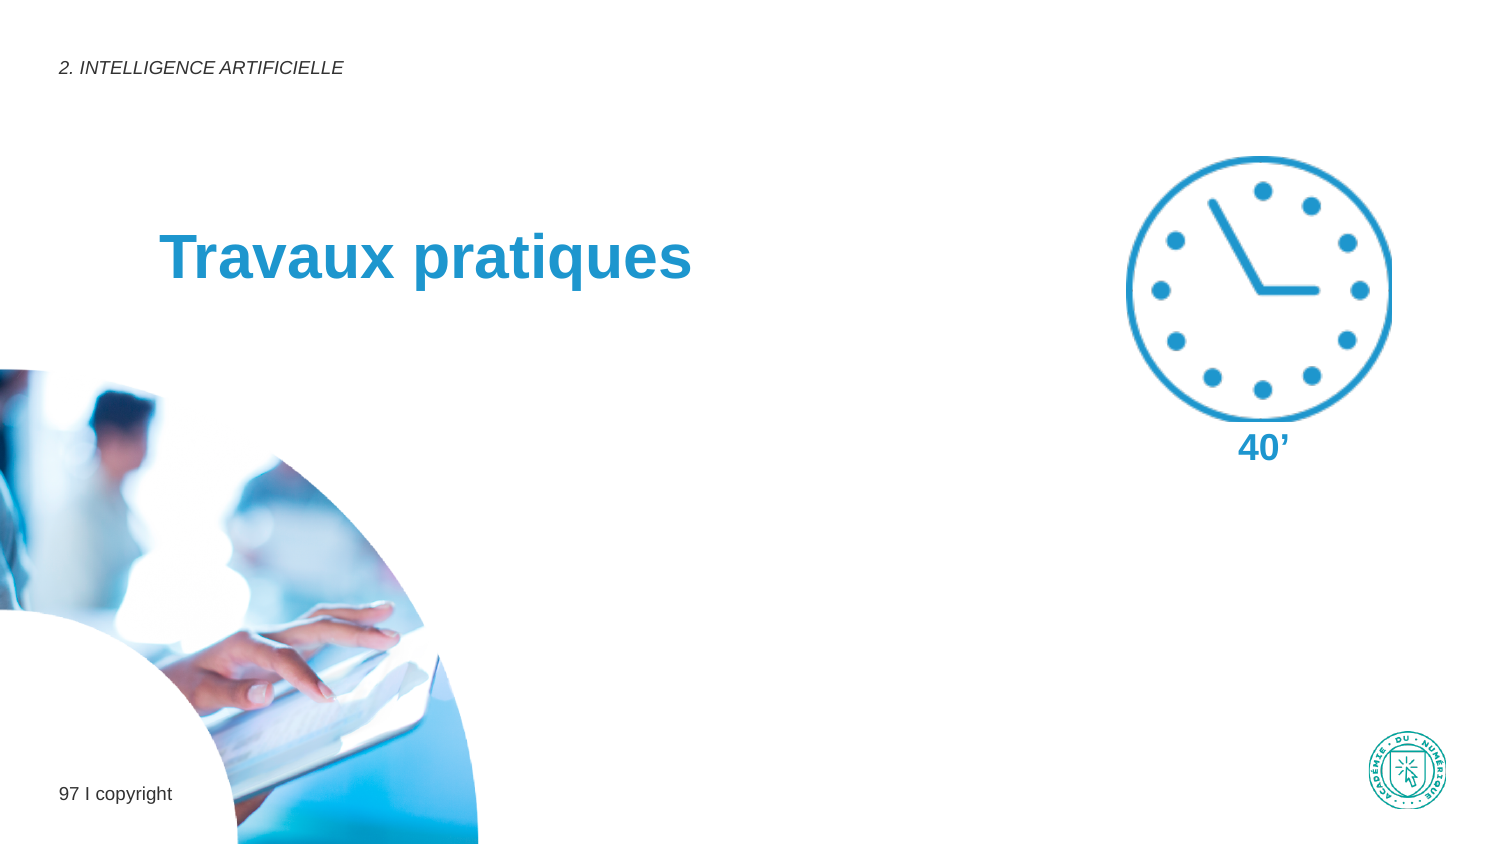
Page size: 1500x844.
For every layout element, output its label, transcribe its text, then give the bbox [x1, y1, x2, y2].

text_box 2. INTELLIGENCE ARTIFICIELLE [58, 55, 650, 97]
picture [0, 368, 479, 844]
text_box 40’ [1224, 421, 1304, 470]
